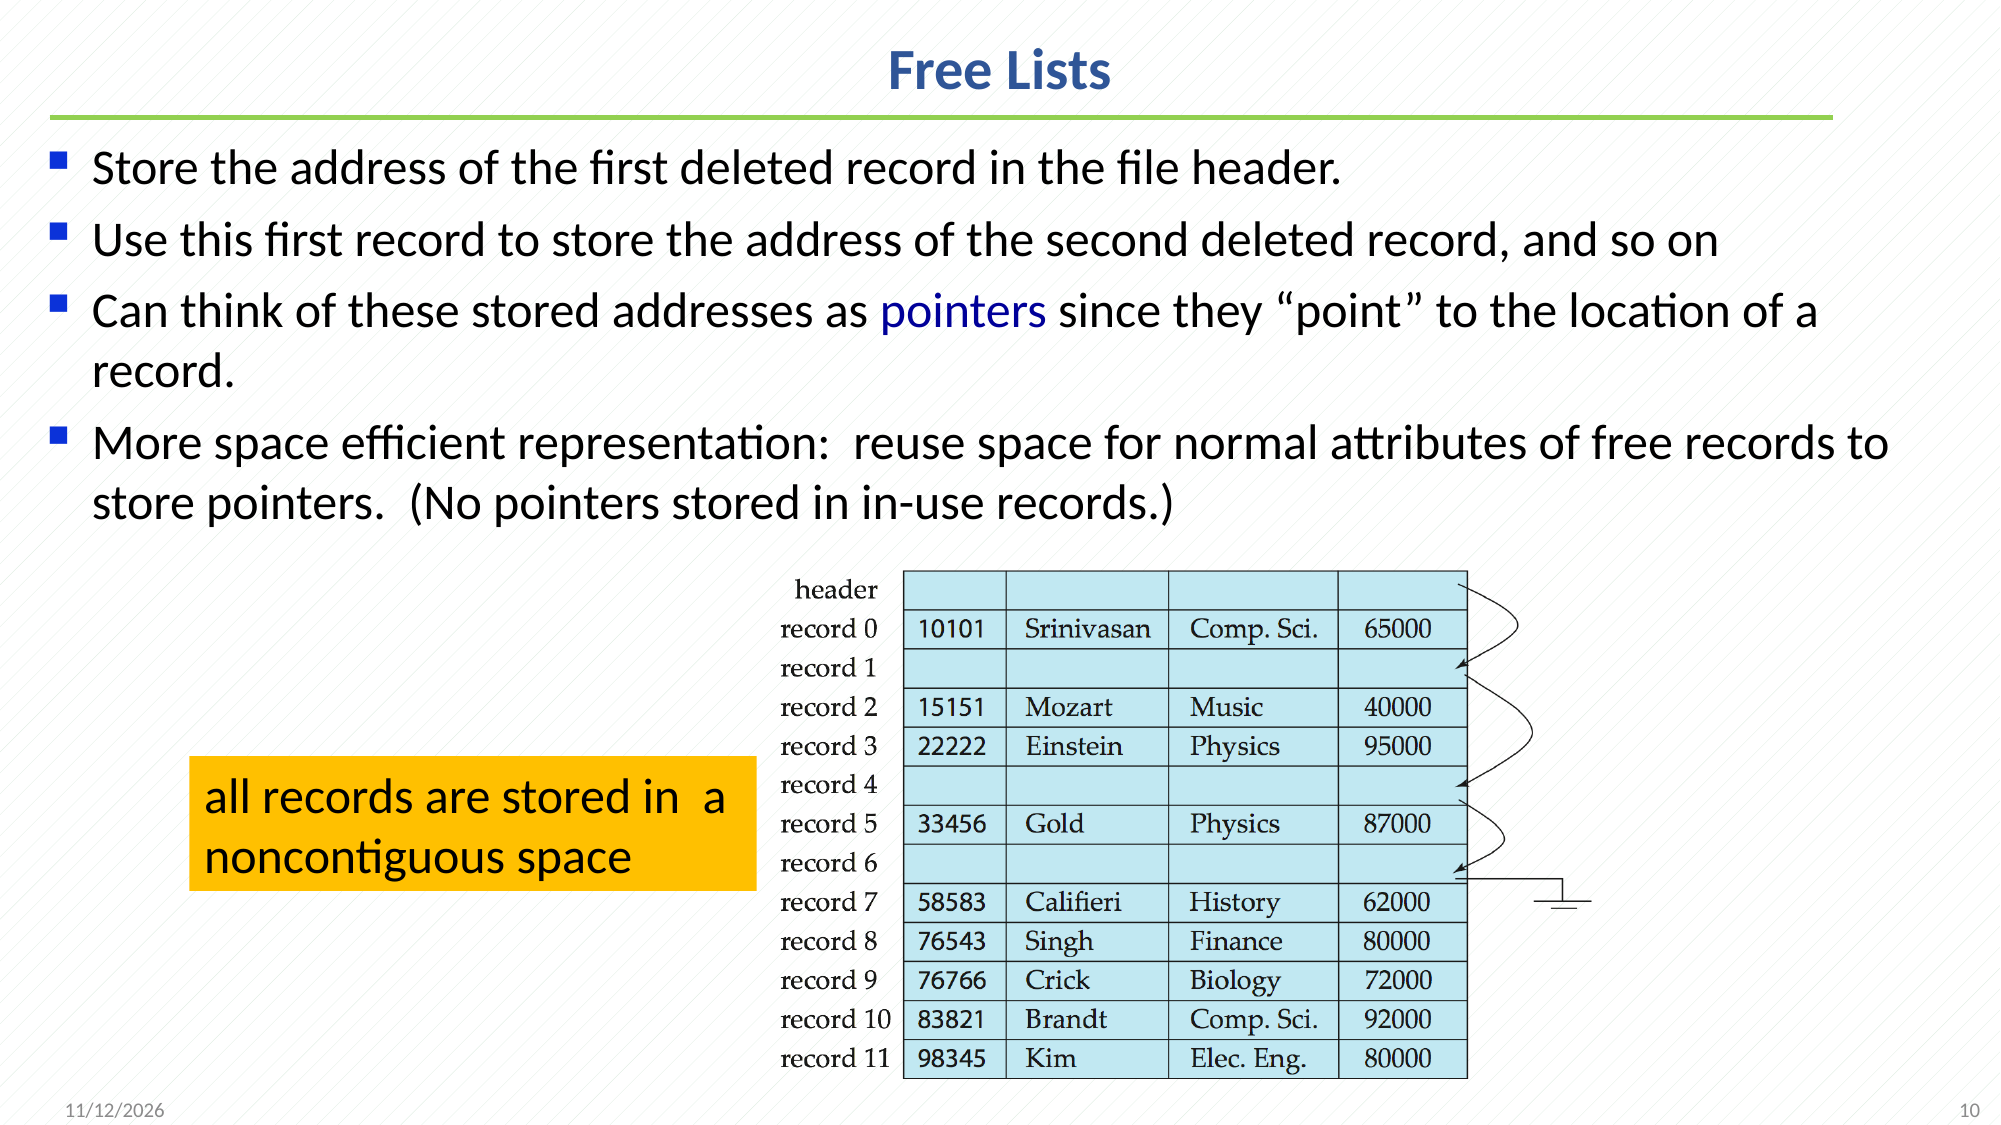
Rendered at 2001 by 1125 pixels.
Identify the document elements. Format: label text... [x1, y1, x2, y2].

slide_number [49, 1079, 500, 1125]
text_box all records are stored in a noncontiguous space [189, 756, 757, 891]
list Store the address of the first deleted record in the file header. Use this first record to store the address of the second deleted record, and so on Can think of these stored addresses as pointers since they “point” to the location of a record. More space efficient representation: reuse space for normal attributes of free records to store pointers. (No pointers stored in in-use records.) [32, 126, 1974, 1081]
slide_number 10 [1545, 1079, 1996, 1125]
picture [780, 569, 1593, 1080]
title Free Lists [50, 13, 1949, 126]
